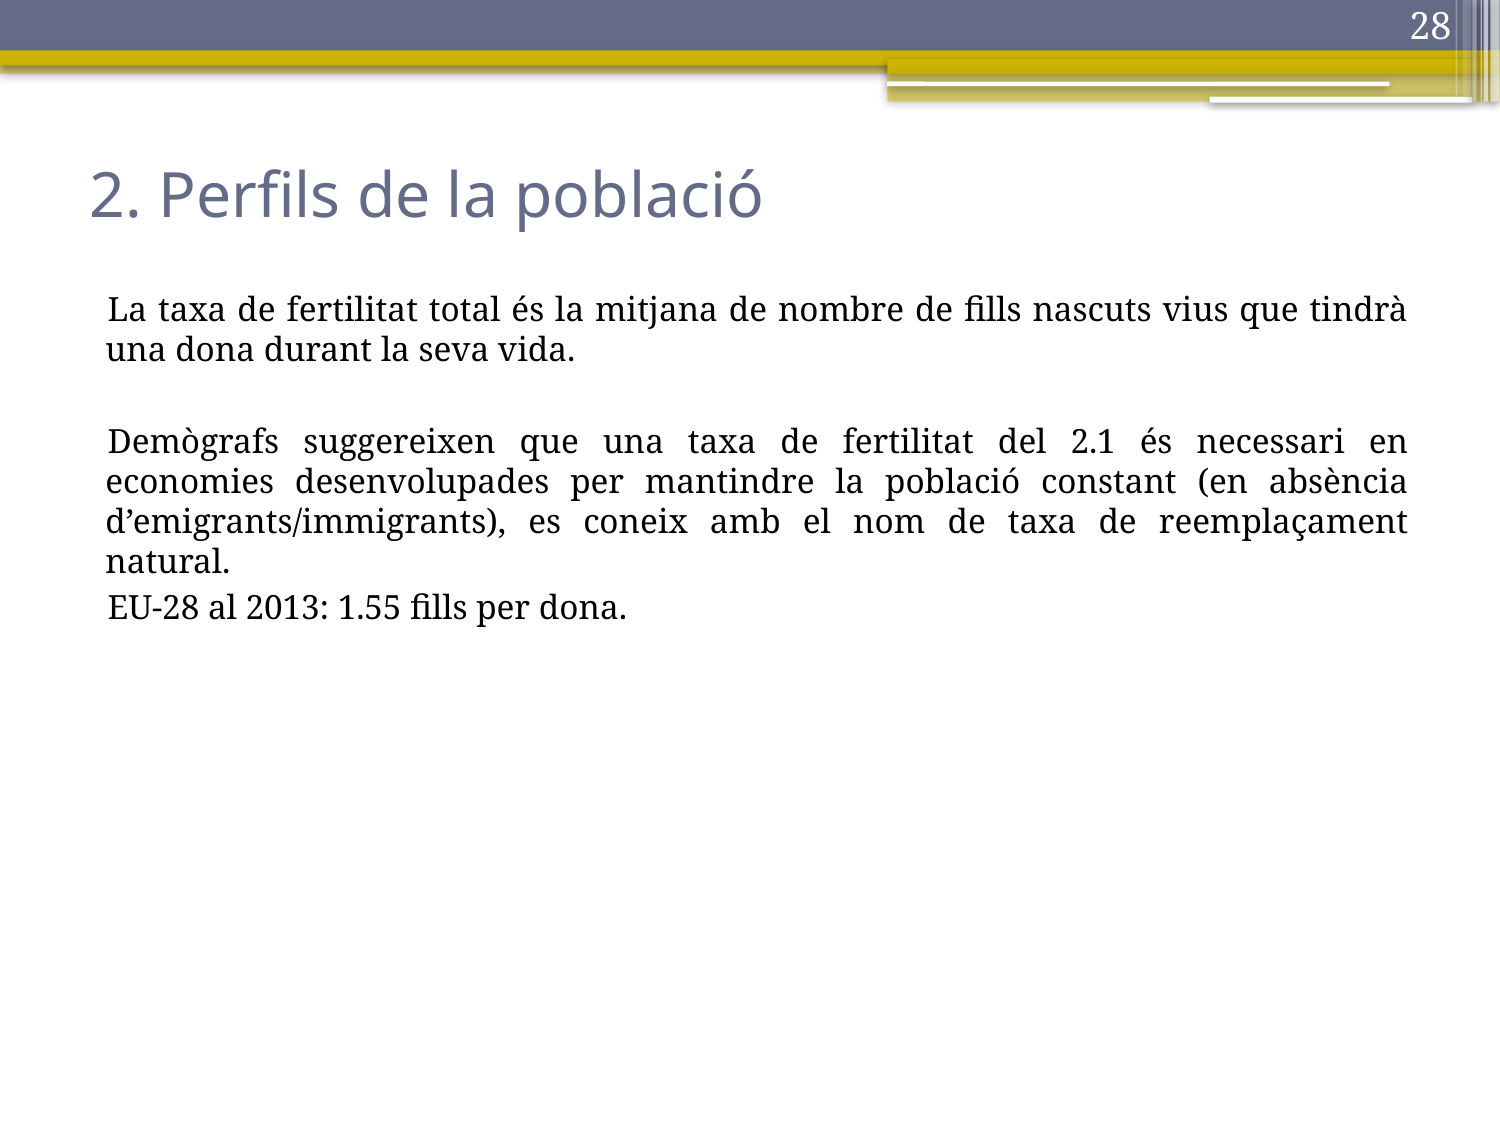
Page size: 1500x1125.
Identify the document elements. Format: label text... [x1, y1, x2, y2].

list La taxa de fertilitat total és la mitjana de nombre de fills nascuts vius que tindrà una dona durant la seva vida. Demògrafs suggereixen que una taxa de fertilitat del 2.1 és necessari en economies desenvolupades per mantindre la població constant (en absència d’emigrants/immigrants), es coneix amb el nom de taxa de reemplaçament natural. EU-28 al 2013: 1.55 fills per dona. [75, 281, 1425, 1079]
slide_number 28 [1341, 0, 1466, 61]
title 2. Perfils de la població [75, 105, 1425, 281]
